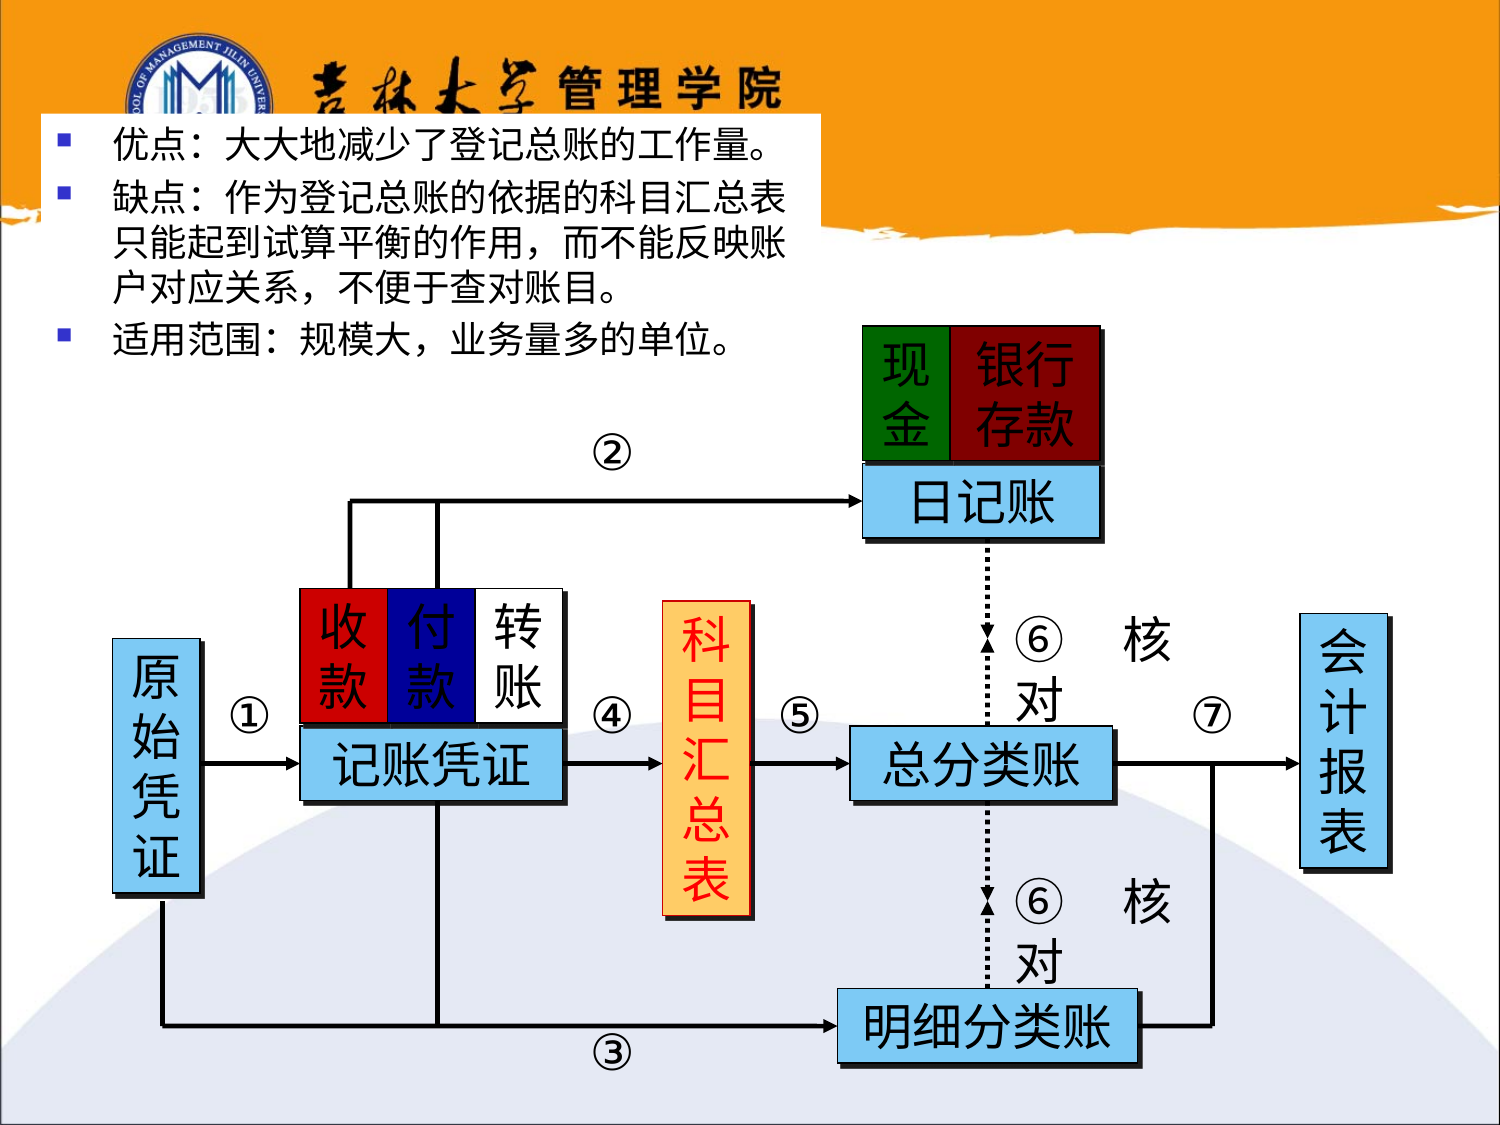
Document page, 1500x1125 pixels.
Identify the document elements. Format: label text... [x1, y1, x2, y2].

text_box 优点：大大地减少了登记总账的工作量。 缺点：作为登记总账的依据的科目汇总表只能起到试算平衡的作用，而不能反映账户对应关系，不便于查对账目。 适用范围：规模大，业务量多的单位。 [41, 113, 821, 386]
text_box [651, 1019, 838, 1033]
text_box [981, 638, 994, 653]
text_box ⑤ [762, 676, 838, 751]
picture [0, 0, 1500, 1125]
text_box 转账 [474, 588, 563, 724]
text_box [981, 886, 994, 902]
text_box [1213, 757, 1300, 770]
text_box ④ [574, 676, 650, 751]
text_box ⑦ [1174, 676, 1250, 751]
text_box 付款 [387, 588, 474, 724]
text_box 科目汇总表 [662, 601, 750, 916]
text_box 总分类账 [849, 725, 1113, 801]
text_box ① [212, 676, 288, 751]
text_box 银行存款 [949, 325, 1100, 461]
text_box [981, 624, 994, 638]
text_box 收款 [299, 588, 387, 724]
text_box ⑥核对 [999, 863, 1188, 939]
text_box 现金 [862, 325, 949, 461]
text_box [199, 757, 301, 770]
text_box [749, 757, 850, 770]
text_box ⑥核对 [999, 601, 1188, 676]
text_box [349, 494, 863, 508]
text_box 明细分类账 [837, 988, 1138, 1064]
slide_number [1112, 1037, 1426, 1113]
text_box [981, 901, 994, 916]
text_box [562, 757, 663, 770]
text_box ③ [575, 1013, 651, 1083]
text_box 日记账 [862, 463, 1100, 539]
text_box 记账凭证 [300, 725, 563, 801]
text_box ② [574, 413, 663, 489]
text_box 原始凭证 [112, 638, 200, 894]
text_box 会计报表 [1299, 613, 1388, 869]
